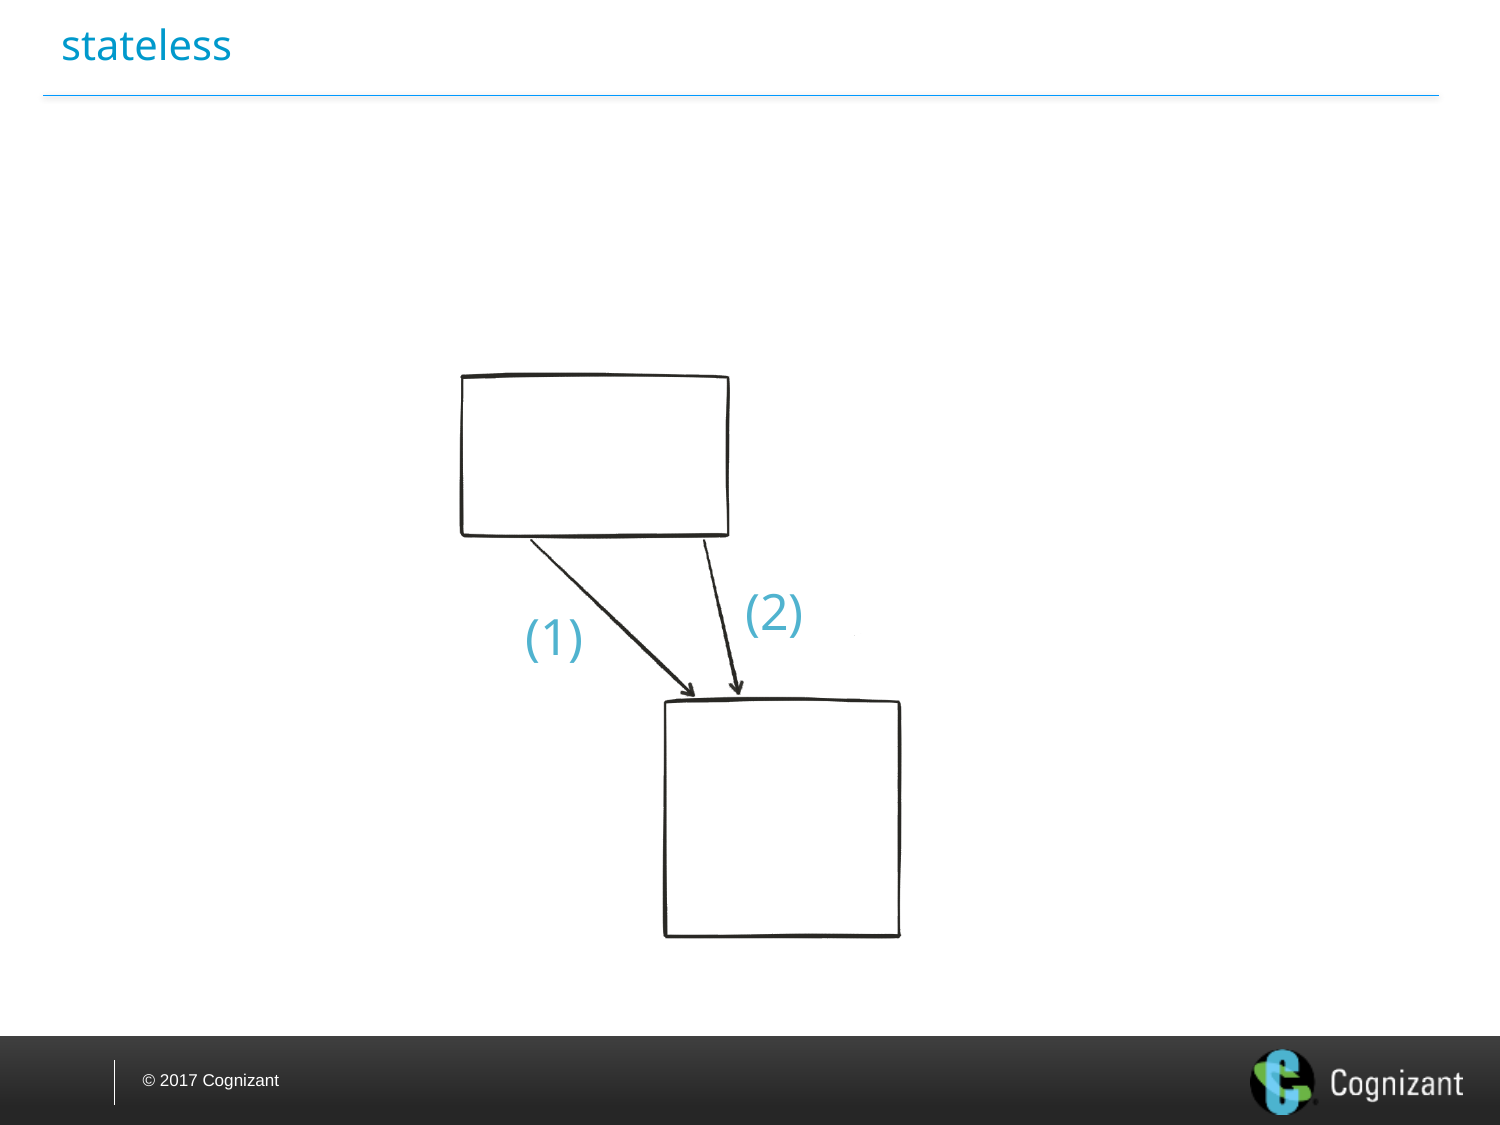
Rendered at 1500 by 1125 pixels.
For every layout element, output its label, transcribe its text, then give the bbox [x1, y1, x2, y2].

picture [1250, 1049, 1463, 1115]
title stateless [39, 7, 1428, 108]
picture [264, 306, 1176, 991]
